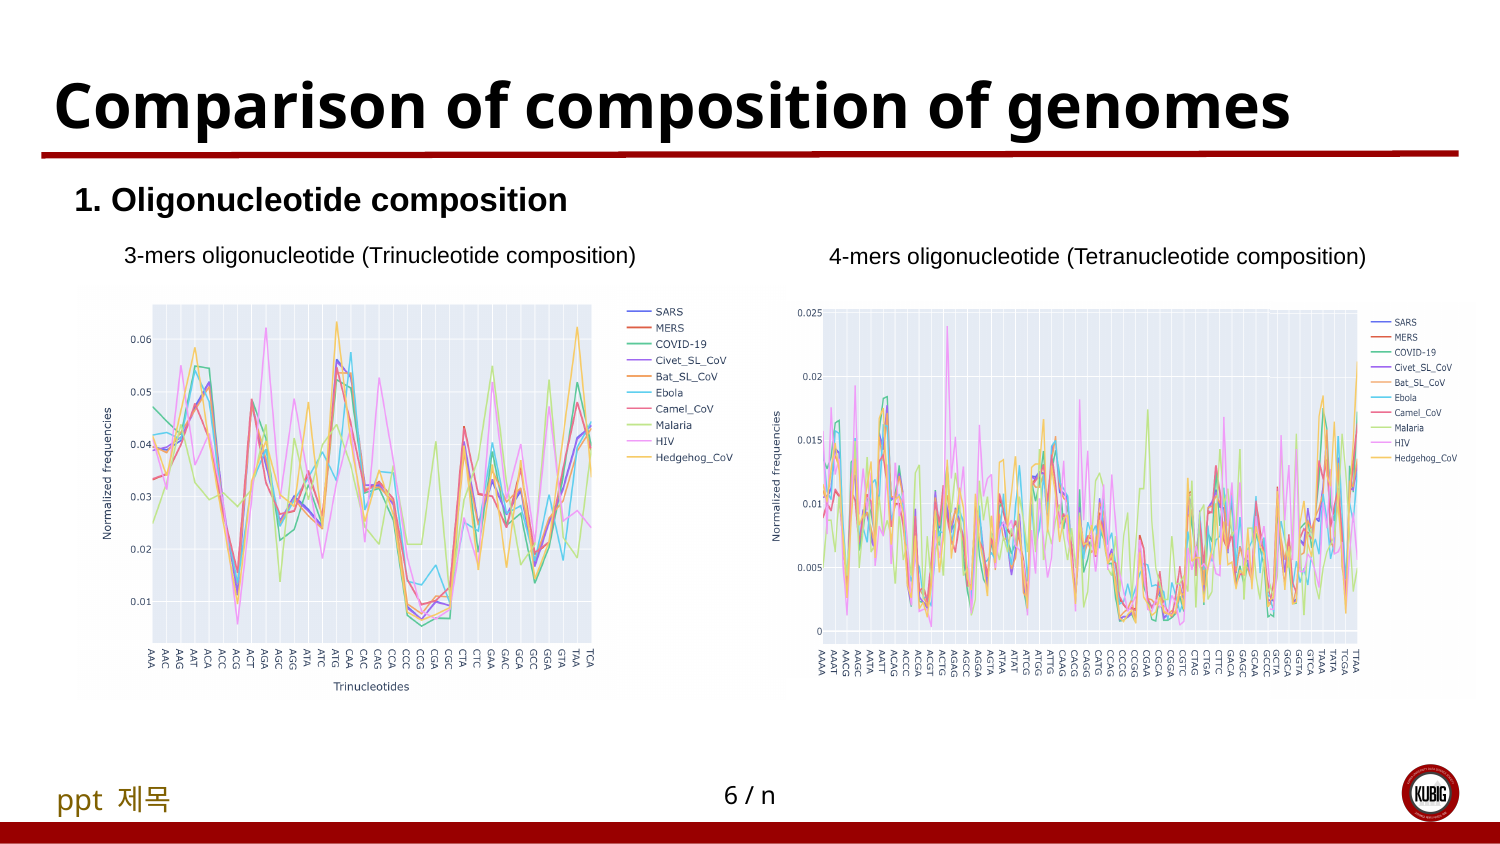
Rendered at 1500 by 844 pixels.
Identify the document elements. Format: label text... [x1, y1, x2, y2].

text_box 3-mers oligonucleotide (Trinucleotide composition) [88, 221, 774, 284]
list 1. Oligonucleotide composition [38, 156, 1293, 222]
picture [1400, 763, 1460, 822]
slide_number 6 / n [705, 763, 795, 829]
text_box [76, 285, 786, 700]
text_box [767, 301, 1476, 700]
title Comparison of composition of genomes [38, 52, 1401, 156]
text_box 4-mers oligonucleotide (Tetranucleotide composition) [793, 222, 1479, 287]
